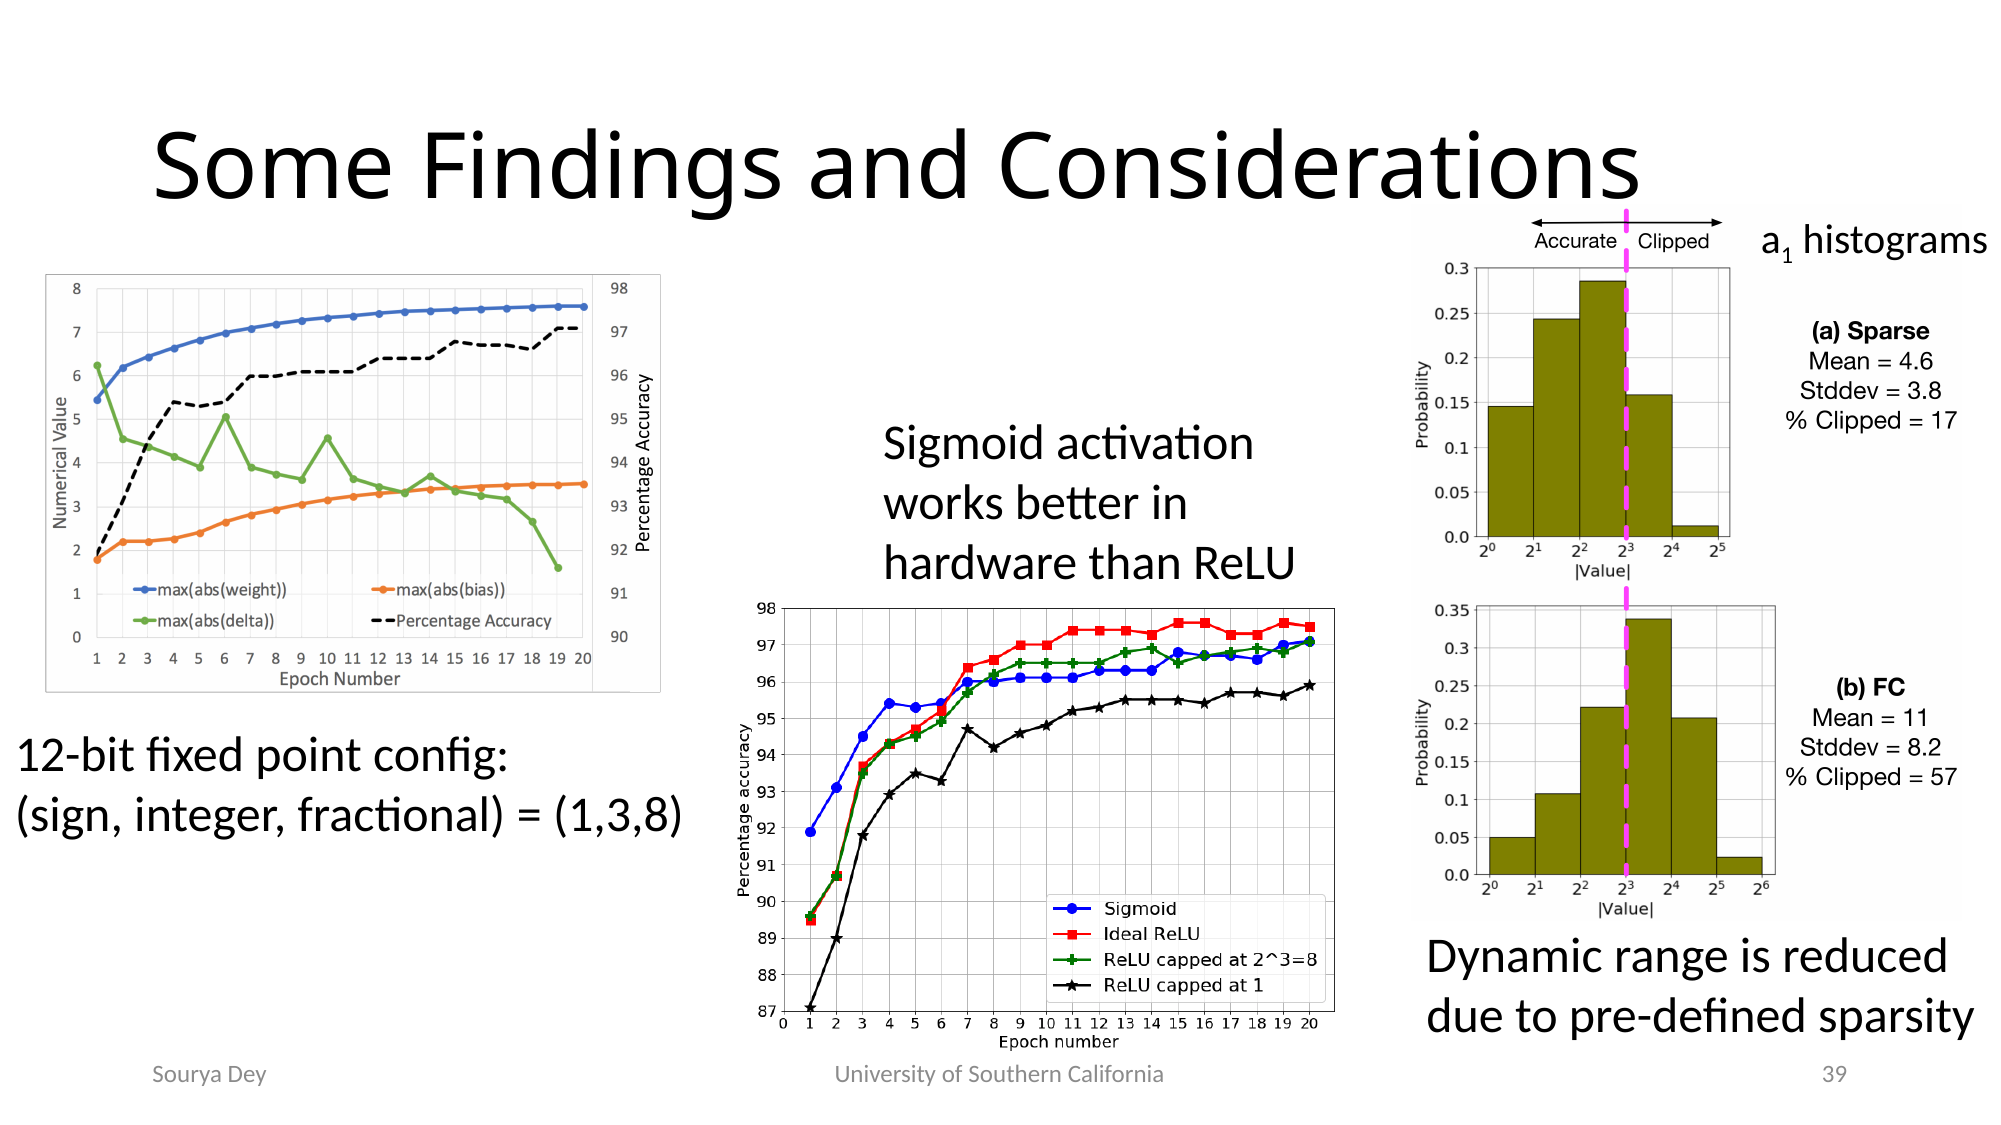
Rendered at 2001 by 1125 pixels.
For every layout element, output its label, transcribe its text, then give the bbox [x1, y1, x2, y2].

text_box a1 histograms [1962, 204, 2000, 276]
text_box Sigmoid activation works better in hardware than ReLU [868, 401, 1316, 597]
text_box 12-bit fixed point config: (sign, integer, fractional) = (1,3,8) [0, 713, 706, 849]
slide_number 39 [1412, 1051, 1863, 1103]
slide_number Sourya Dey [137, 1042, 588, 1103]
text_box Dynamic range is reduced due to pre-defined sparsity [1411, 915, 2000, 1051]
picture [1411, 204, 1962, 921]
picture [45, 274, 661, 693]
picture [733, 598, 1341, 1052]
title Some Findings and Considerations [137, 59, 1863, 278]
footer University of Southern California [662, 1042, 1338, 1103]
